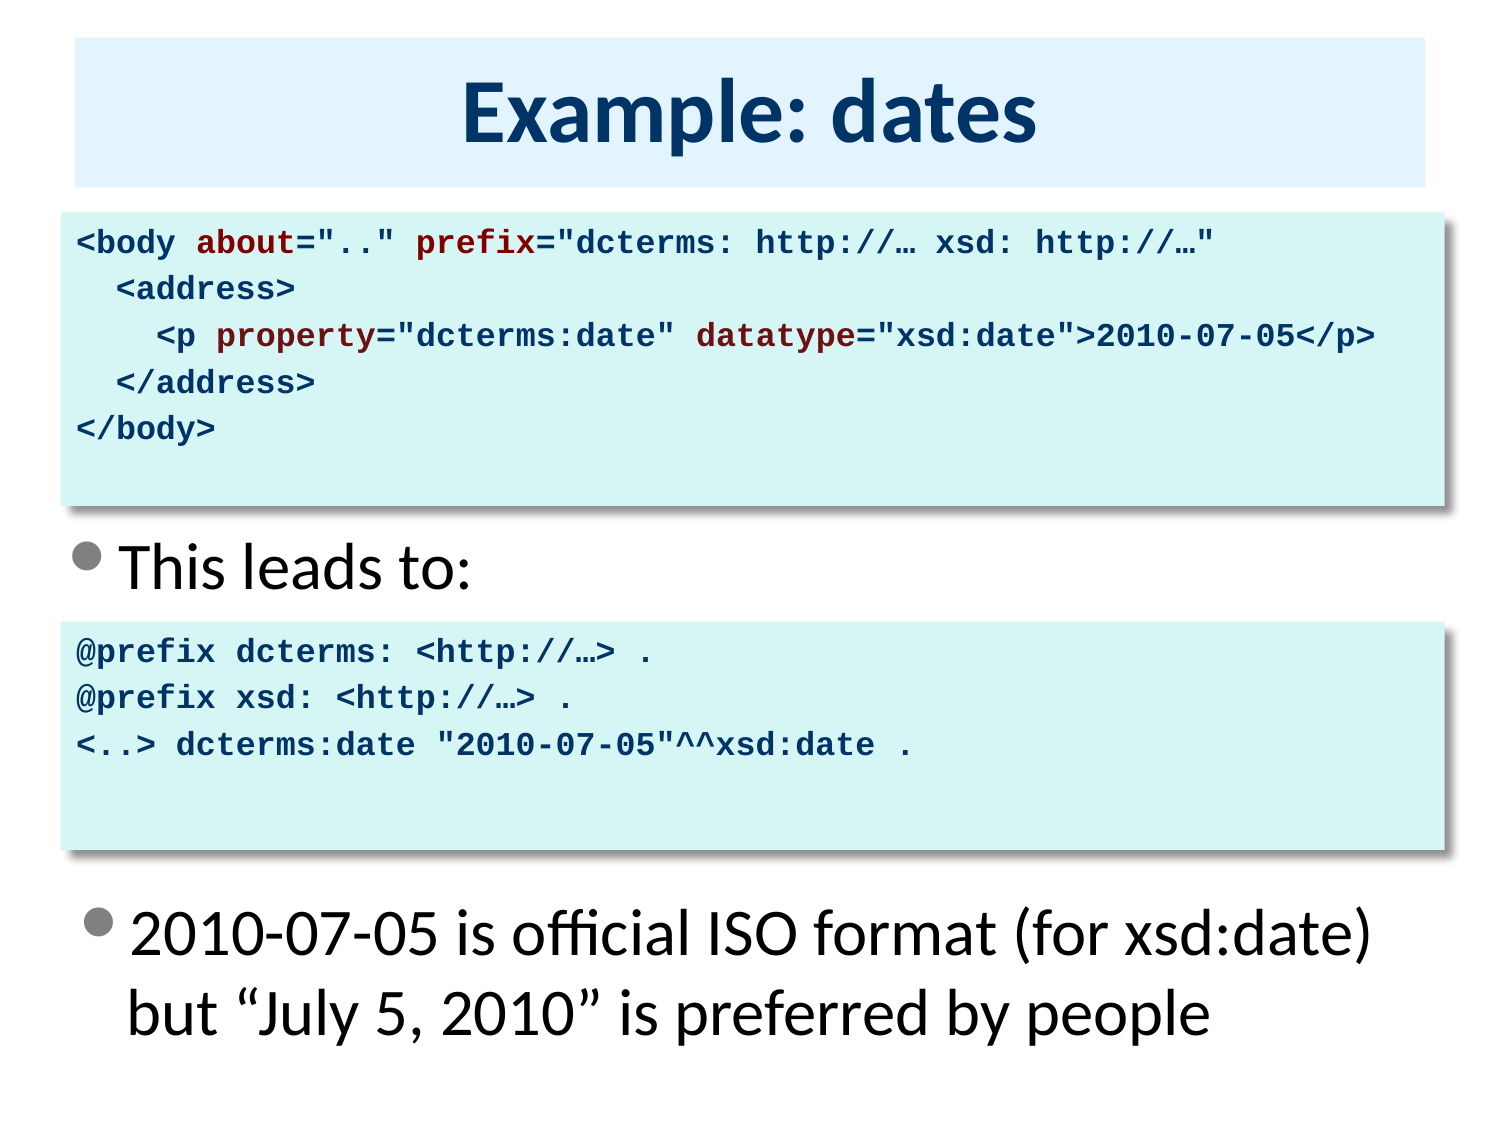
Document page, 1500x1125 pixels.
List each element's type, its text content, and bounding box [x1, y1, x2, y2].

title Example: dates [75, 37, 1425, 188]
text_box 2010-07-05 is official ISO format (for xsd:date) but “July 5, 2010” is preferred by people [64, 881, 1445, 1047]
list <body about=".." prefix="dcterms: http://… xsd: http://…" <address> <p property="dcterms:date" datatype="xsd:date">2010-07-05</p> </address> </body> [60, 212, 1445, 506]
list @prefix dcterms: <http://…> . @prefix xsd: <http://…> . <..> dcterms:date "2010-07-05"^^xsd:date . [60, 621, 1445, 850]
list This leads to: [53, 515, 1404, 627]
